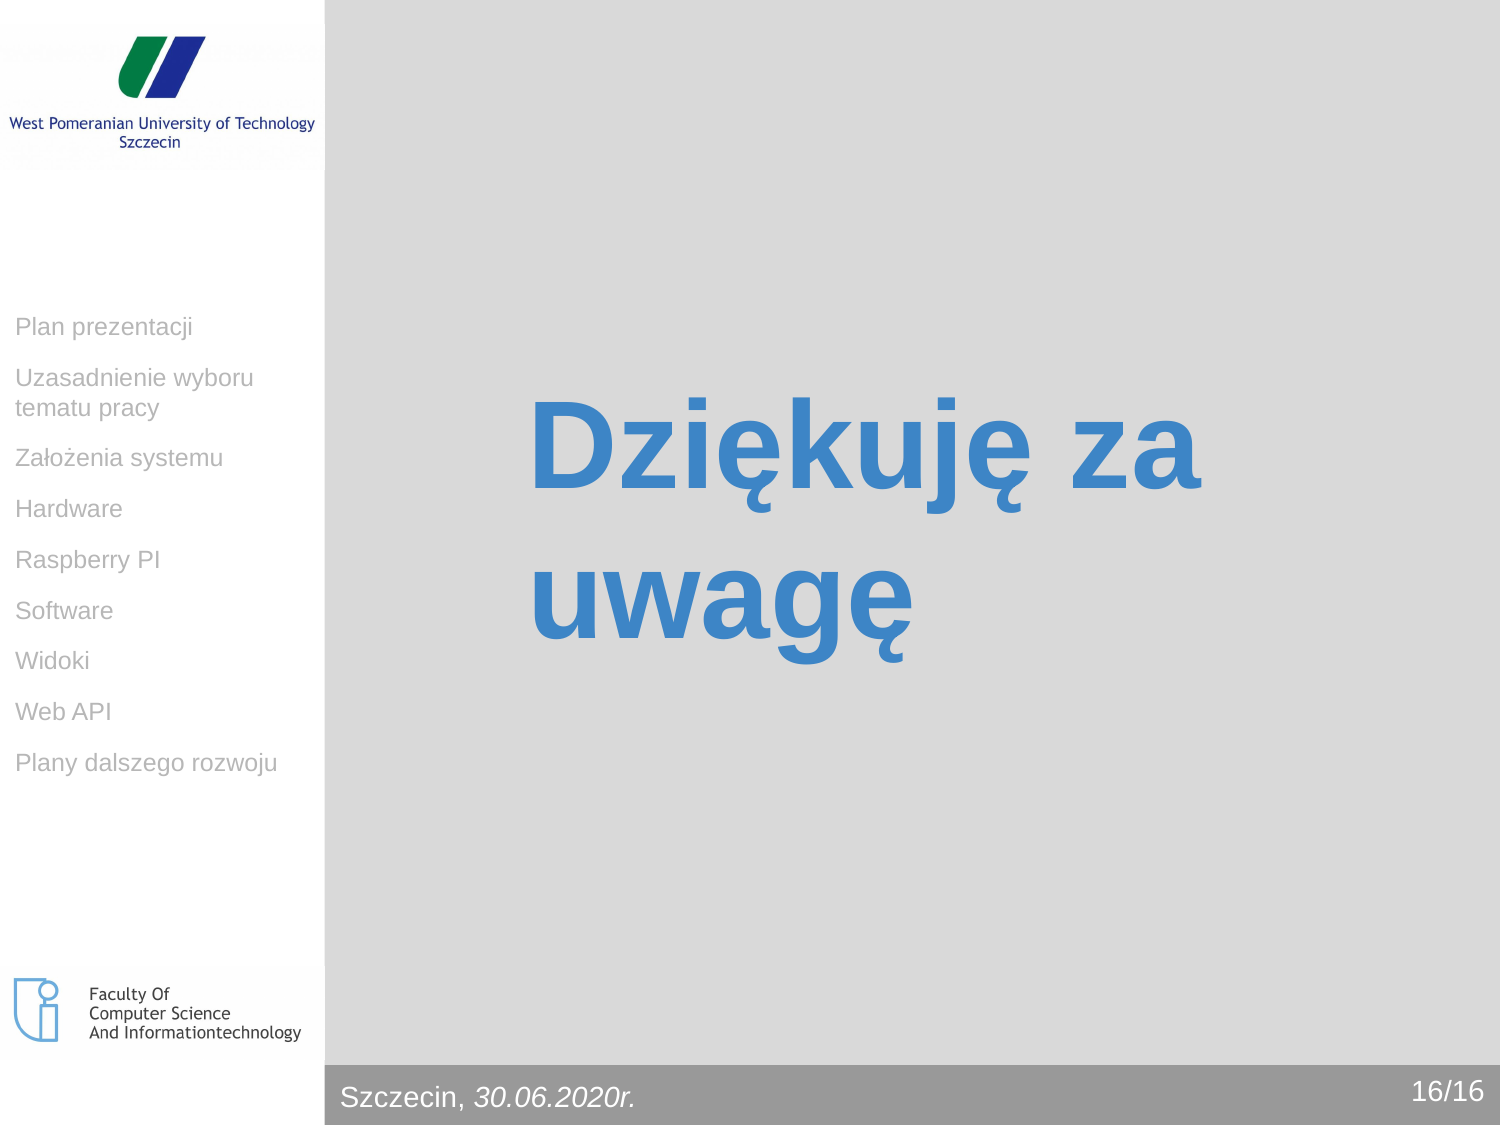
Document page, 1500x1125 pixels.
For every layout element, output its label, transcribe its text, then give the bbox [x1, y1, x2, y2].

title Dziękuję za uwagę [512, 270, 1500, 758]
picture [0, 966, 325, 1060]
slide_number 16/16 [1342, 1047, 1500, 1125]
picture [0, 24, 325, 170]
subtitle Plan prezentacji Uzasadnienie wyboru tematu pracy Założenia systemu Hardware Raspberry PI Software Widoki Web API Plany dalszego rozwoju [0, 295, 347, 880]
